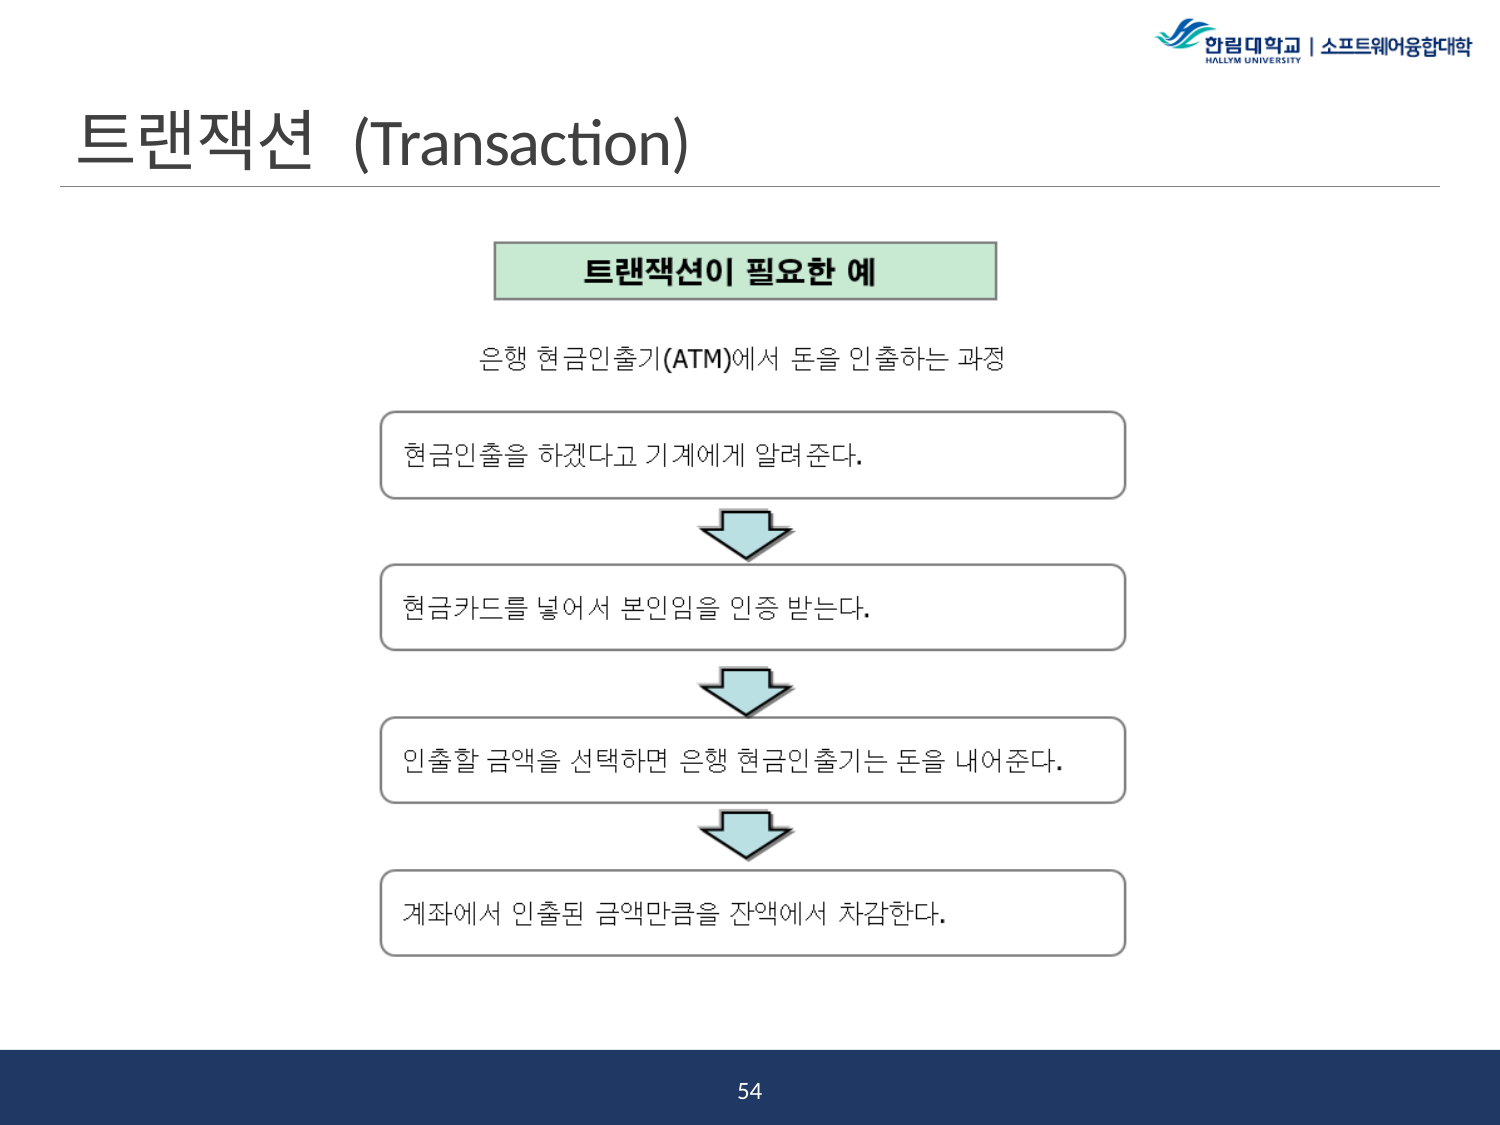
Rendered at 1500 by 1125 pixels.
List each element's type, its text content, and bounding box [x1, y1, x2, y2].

slide_number 53 [669, 1059, 831, 1120]
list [272, 203, 1228, 982]
title 트랜잭션 (Transaction) [60, 62, 1440, 187]
picture [1148, 7, 1483, 76]
